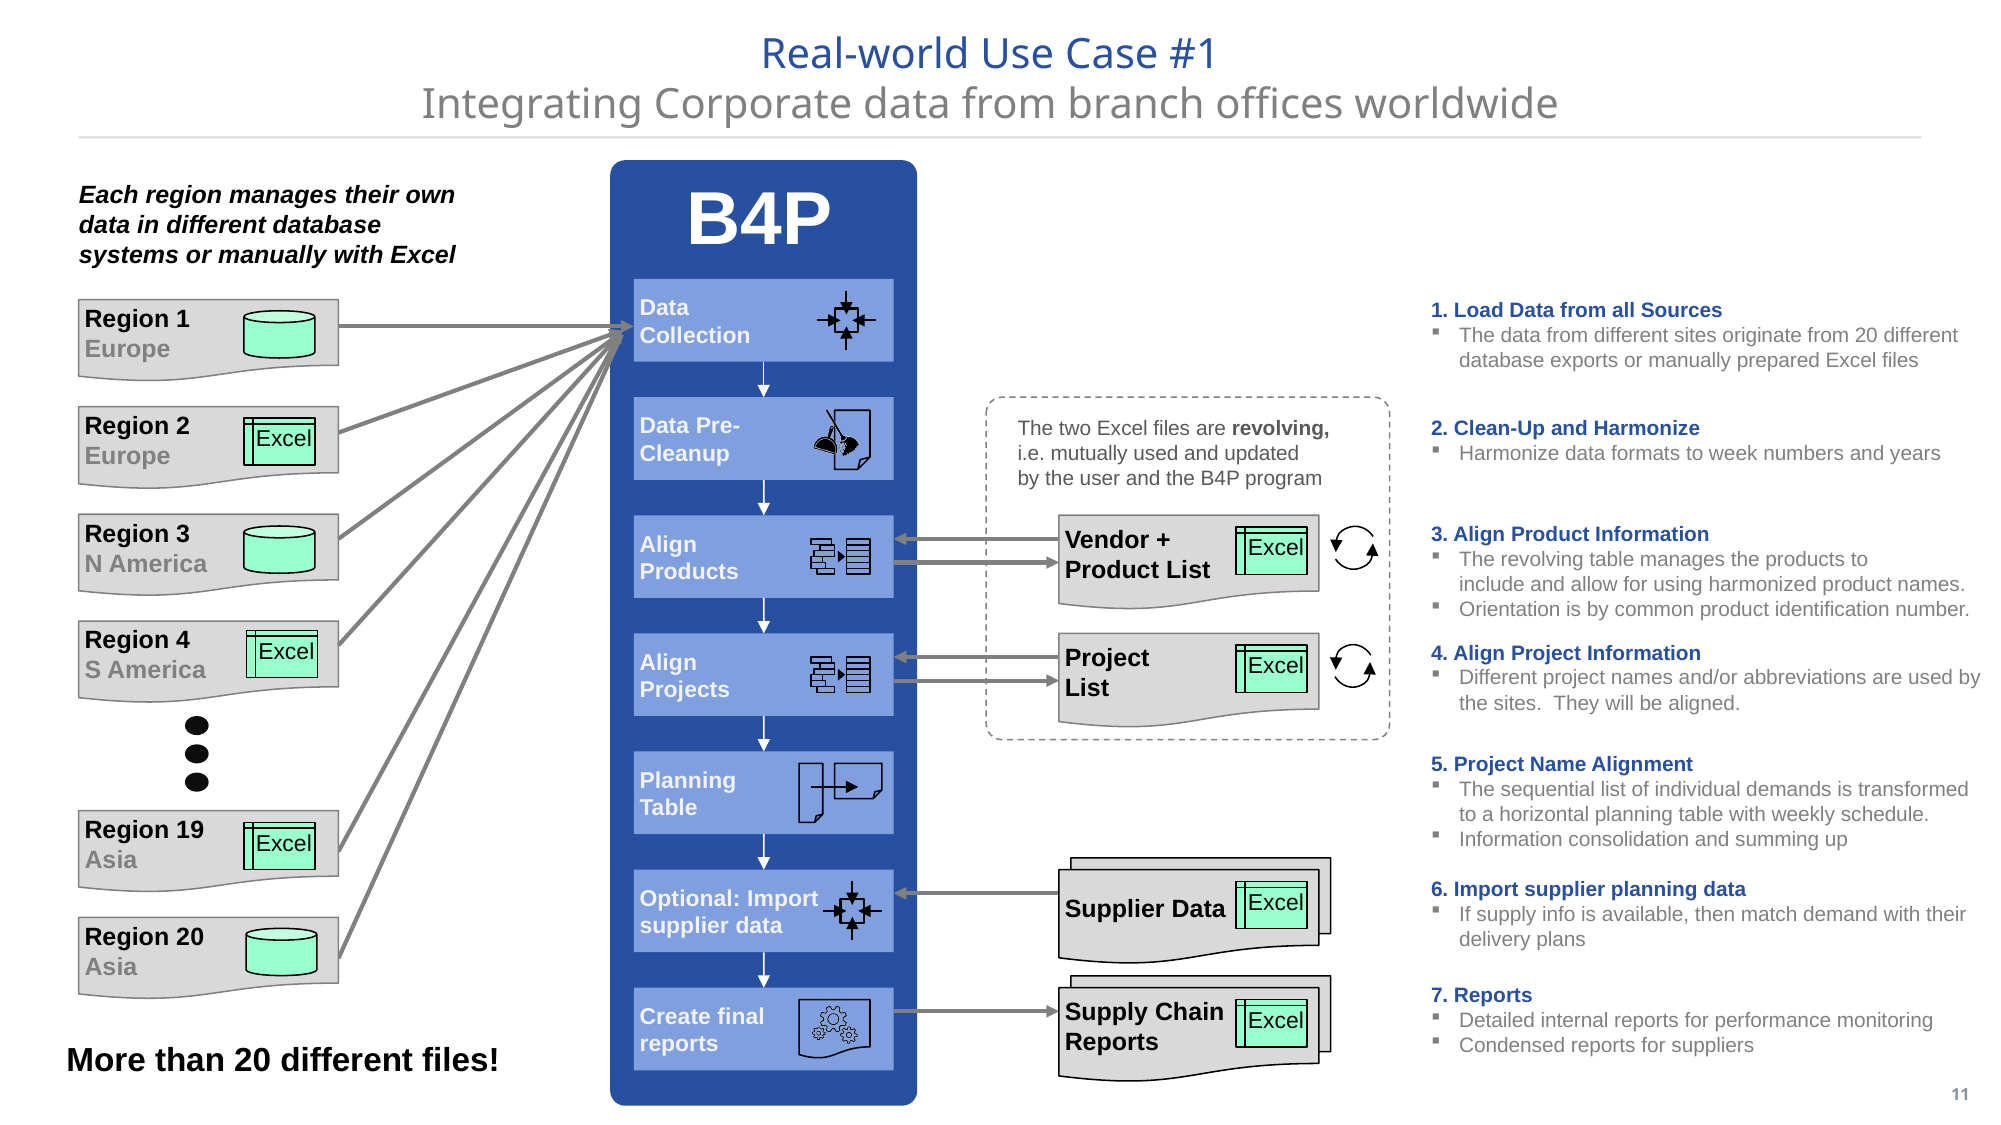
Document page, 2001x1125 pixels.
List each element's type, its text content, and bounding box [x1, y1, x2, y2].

text_box Region 20 Asia [76, 915, 341, 1001]
text_box Excel [1234, 879, 1309, 931]
text_box Excel [244, 628, 320, 680]
text_box Supplier Data [1056, 867, 1321, 965]
text_box Region 4 S America [76, 619, 332, 705]
text_box [241, 523, 317, 576]
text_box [251, 931, 312, 938]
text_box Data Pre- Cleanup [632, 395, 896, 482]
text_box Align Projects [632, 631, 896, 718]
title Real-world Use Case #1 Integrating Corporate data from branch offices worldwide [76, 19, 1920, 138]
text_box Create final reports [632, 986, 896, 1072]
text_box [608, 335, 920, 1108]
text_box [832, 761, 884, 801]
text_box Region 3 N America [76, 512, 332, 598]
text_box 4. Align Project Information Different project names and/or abbreviations are used by the sites. They will be aligned. [1423, 631, 1994, 742]
text_box Data Collection [632, 277, 896, 364]
text_box Excel [242, 820, 317, 872]
text_box 7. Reports Detailed internal reports for performance monitoring Condensed reports for suppliers [1423, 974, 1994, 1084]
text_box Excel [1234, 997, 1309, 1049]
text_box 1. Load Data from all Sources The data from different sites originate from 20 different database exports or manually prepared Excel files [1423, 289, 1994, 399]
text_box [797, 761, 825, 825]
text_box [182, 713, 211, 738]
text_box Optional: Import supplier data [632, 867, 896, 954]
text_box [243, 926, 319, 978]
text_box [797, 997, 873, 1060]
text_box Align Products [632, 513, 896, 600]
text_box [182, 742, 211, 766]
text_box Supplier Data [1068, 973, 1333, 1054]
text_box The B4P Language [250, 529, 309, 535]
text_box B4P [666, 186, 853, 242]
text_box 2. Clean-Up and Harmonize Harmonize data formats to week numbers and years [1423, 407, 1994, 489]
text_box Supply Chain Reports [1056, 985, 1321, 1084]
text_box 5. Project Name Alignment The sequential list of individual demands is transformed to a horizontal planning table with weekly schedule. Information consolidation and summing up [1423, 743, 1994, 853]
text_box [338, 334, 623, 959]
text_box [816, 290, 877, 351]
text_box More than 20 different files! [51, 1030, 516, 1086]
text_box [822, 881, 883, 941]
text_box [984, 395, 1392, 742]
text_box Region 1 Europe [76, 297, 341, 383]
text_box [810, 408, 871, 470]
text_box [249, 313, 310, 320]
text_box Region 19 Asia [76, 808, 333, 894]
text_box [810, 538, 871, 575]
text_box Each region manages their own data in different database systems or manually with Excel [71, 171, 470, 281]
text_box Excel [242, 416, 317, 467]
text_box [1330, 526, 1379, 569]
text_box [338, 330, 623, 334]
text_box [1330, 644, 1376, 687]
text_box 6. Import supplier planning data If supply info is available, then match demand with their delivery plans [1423, 867, 1994, 974]
text_box [241, 308, 317, 361]
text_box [810, 656, 871, 693]
text_box Region 2 Europe [76, 404, 331, 491]
text_box [608, 158, 920, 537]
text_box Supplier Data [1068, 855, 1333, 936]
text_box [182, 770, 211, 794]
text_box Planning Table [632, 749, 896, 836]
text_box 3. Align Product Information The revolving table manages the products to include and allow for using harmonized product names. Orientation is by common product identification number. [1423, 513, 1994, 623]
picture [810, 1005, 859, 1046]
